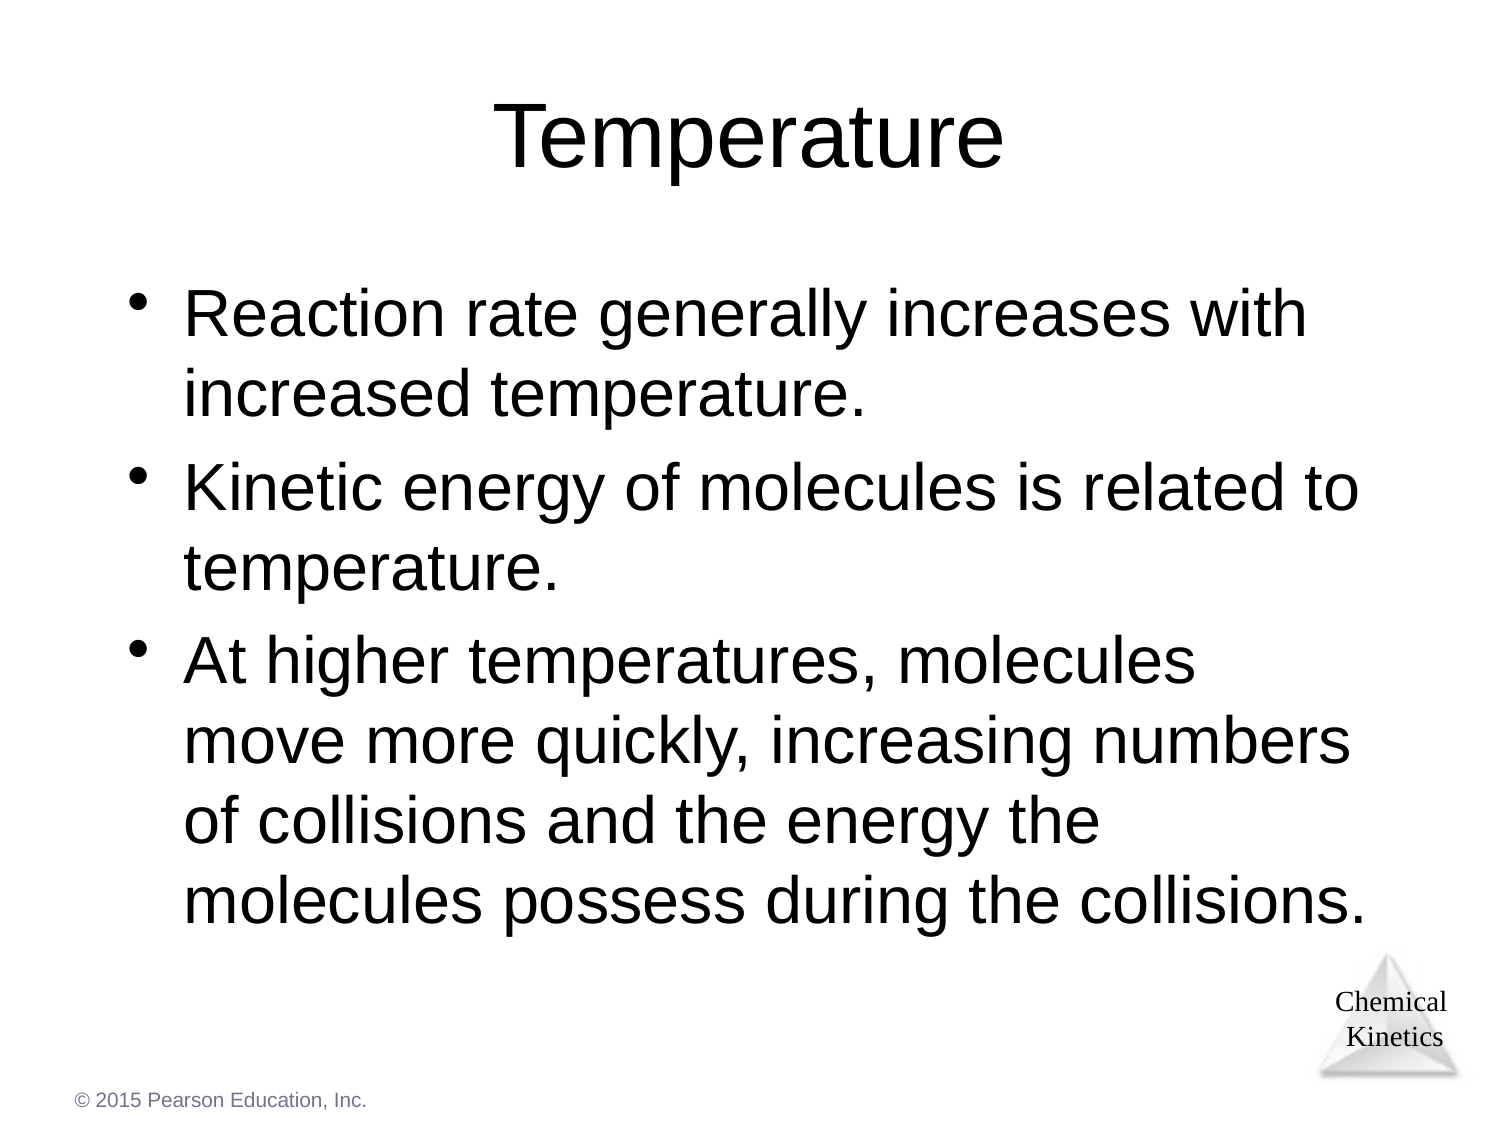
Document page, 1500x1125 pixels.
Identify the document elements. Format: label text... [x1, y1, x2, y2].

title Temperature [0, 37, 1500, 225]
picture [1275, 899, 1500, 1125]
list Reaction rate generally increases with increased temperature. Kinetic energy of molecules is related to temperature. At higher temperatures, molecules move more quickly, increasing numbers of collisions and the energy the molecules possess during the collisions. [112, 262, 1388, 1000]
